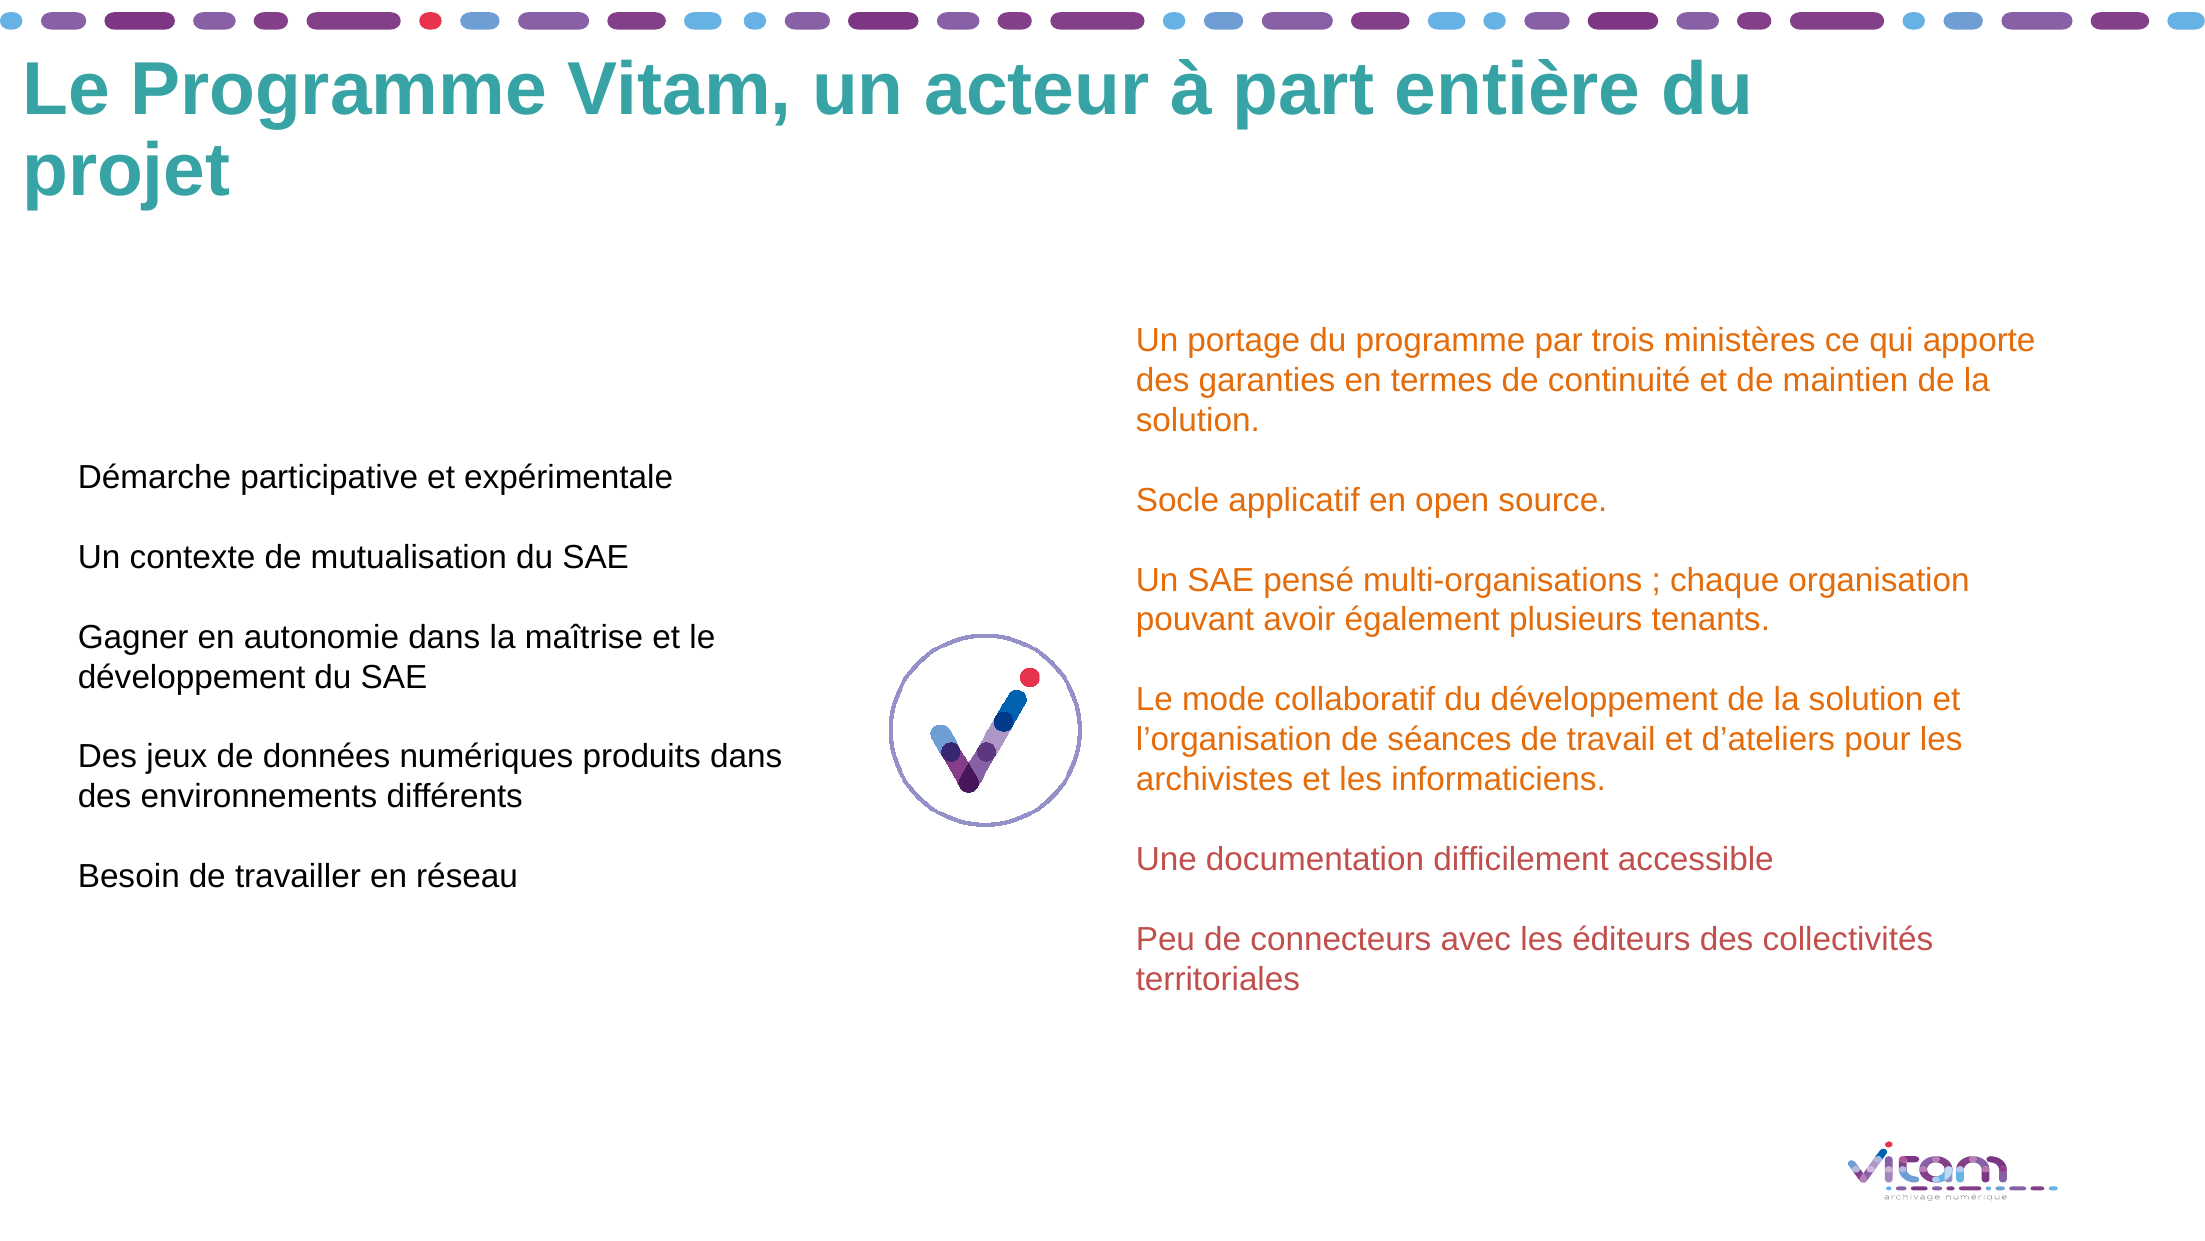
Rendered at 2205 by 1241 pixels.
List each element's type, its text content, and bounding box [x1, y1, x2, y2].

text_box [848, 593, 1122, 867]
text_box Le Programme Vitam, un acteur à part entière du projet [22, 94, 1884, 212]
text_box Démarche participative et expérimentale Un contexte de mutualisation du SAE Gagner en autonomie dans la maîtrise et le développement du SAE Des jeux de données numériques produits dans des environnements différents Besoin de travailler en réseau [63, 447, 813, 982]
text_box Un portage du programme par trois ministères ce qui apporte des garanties en termes de continuité et de maintien de la solution. Socle applicatif en open source. Un SAE pensé multi-organisations ; chaque organisation pouvant avoir également plusieurs tenants. Le mode collaboratif du développement de la solution et l’organisation de séances de travail et d’ateliers pour les archivistes et les informaticiens. Une documentation difficilement accessible Peu de connecteurs avec les éditeurs des collectivités territoriales [1120, 310, 2109, 1005]
